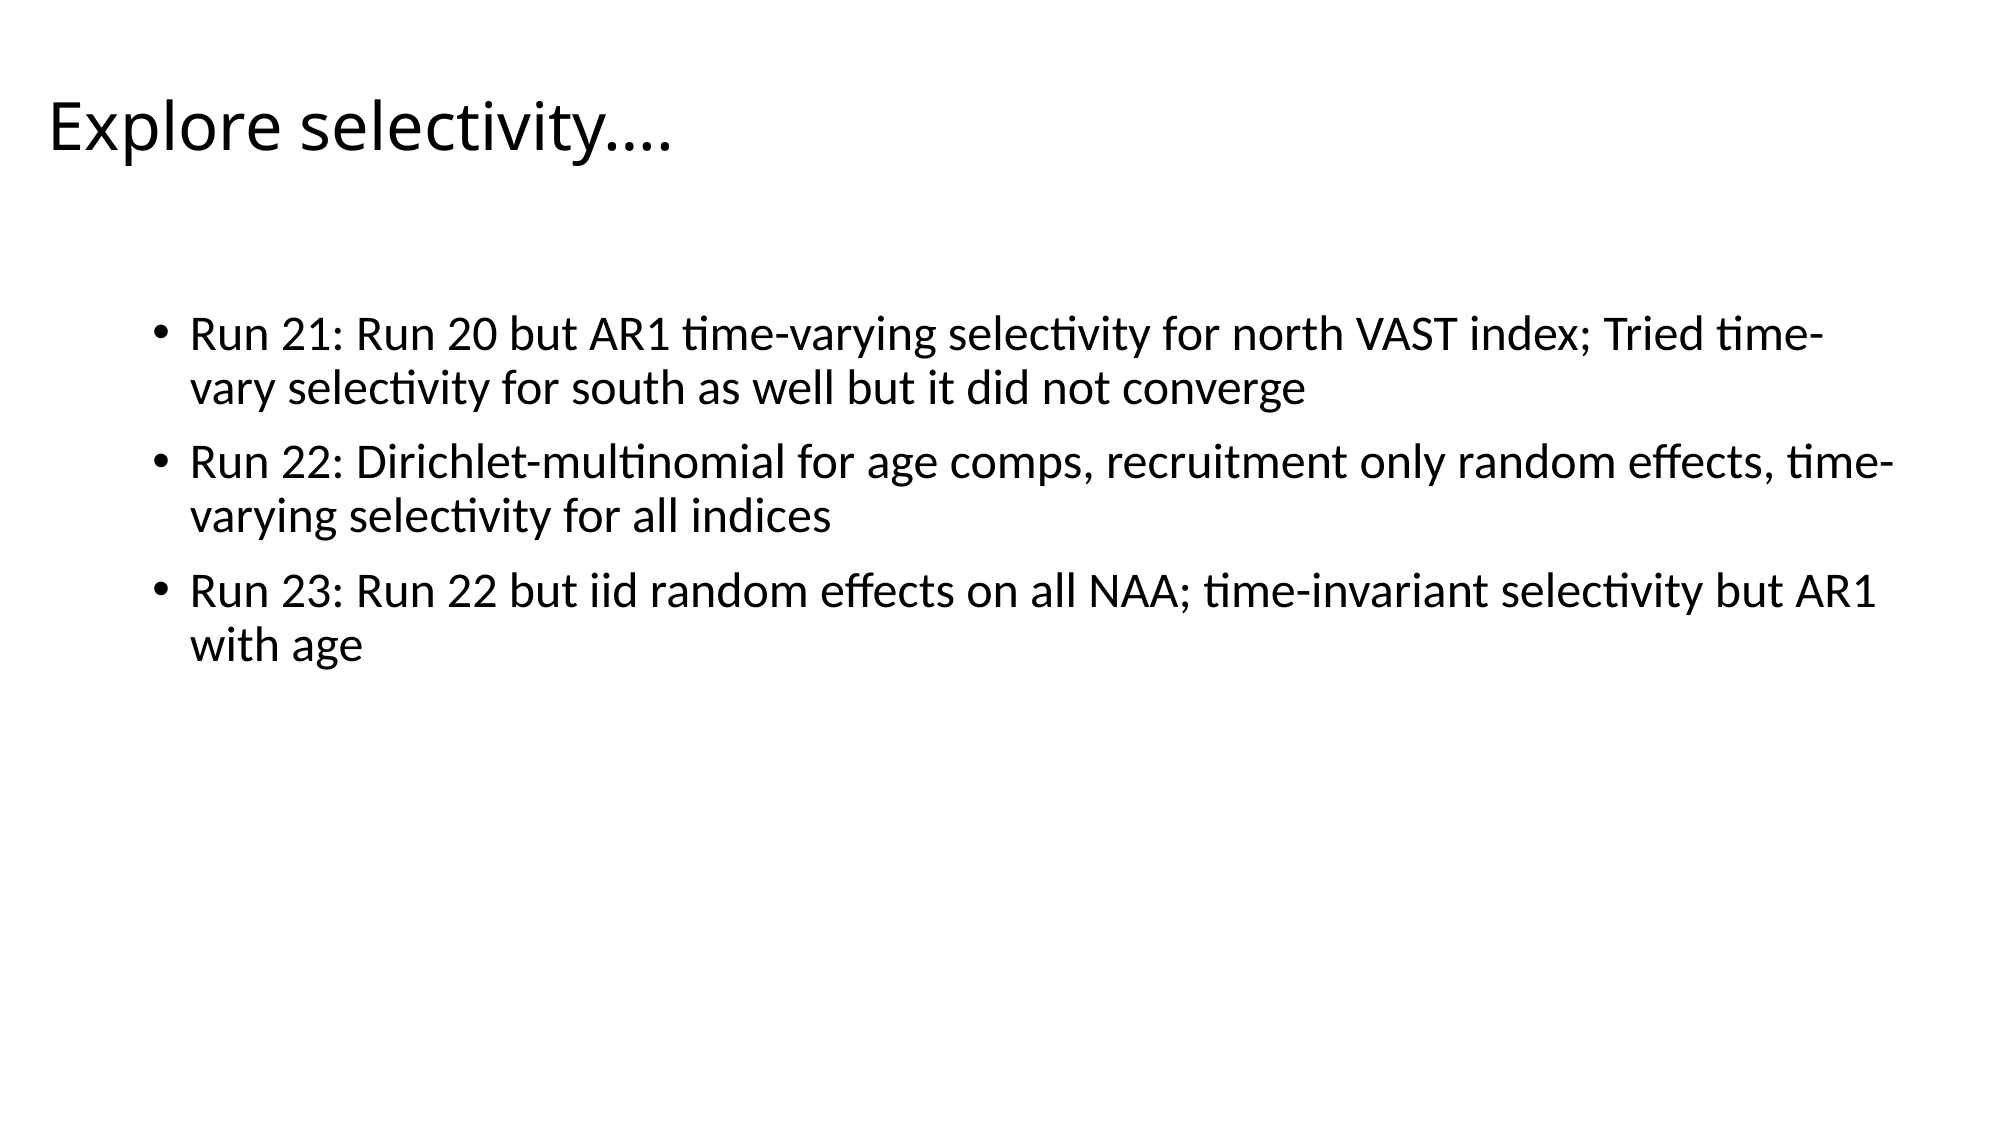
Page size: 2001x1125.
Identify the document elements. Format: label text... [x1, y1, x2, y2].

list Run 21: Run 20 but AR1 time-varying selectivity for north VAST index; Tried time-vary selectivity for south as well but it did not converge Run 22: Dirichlet-multinomial for age comps, recruitment only random effects, time-varying selectivity for all indices Run 23: Run 22 but iid random effects on all NAA; time-invariant selectivity but AR1 with age [137, 299, 1916, 1014]
title Explore selectivity…. [32, 59, 1863, 278]
